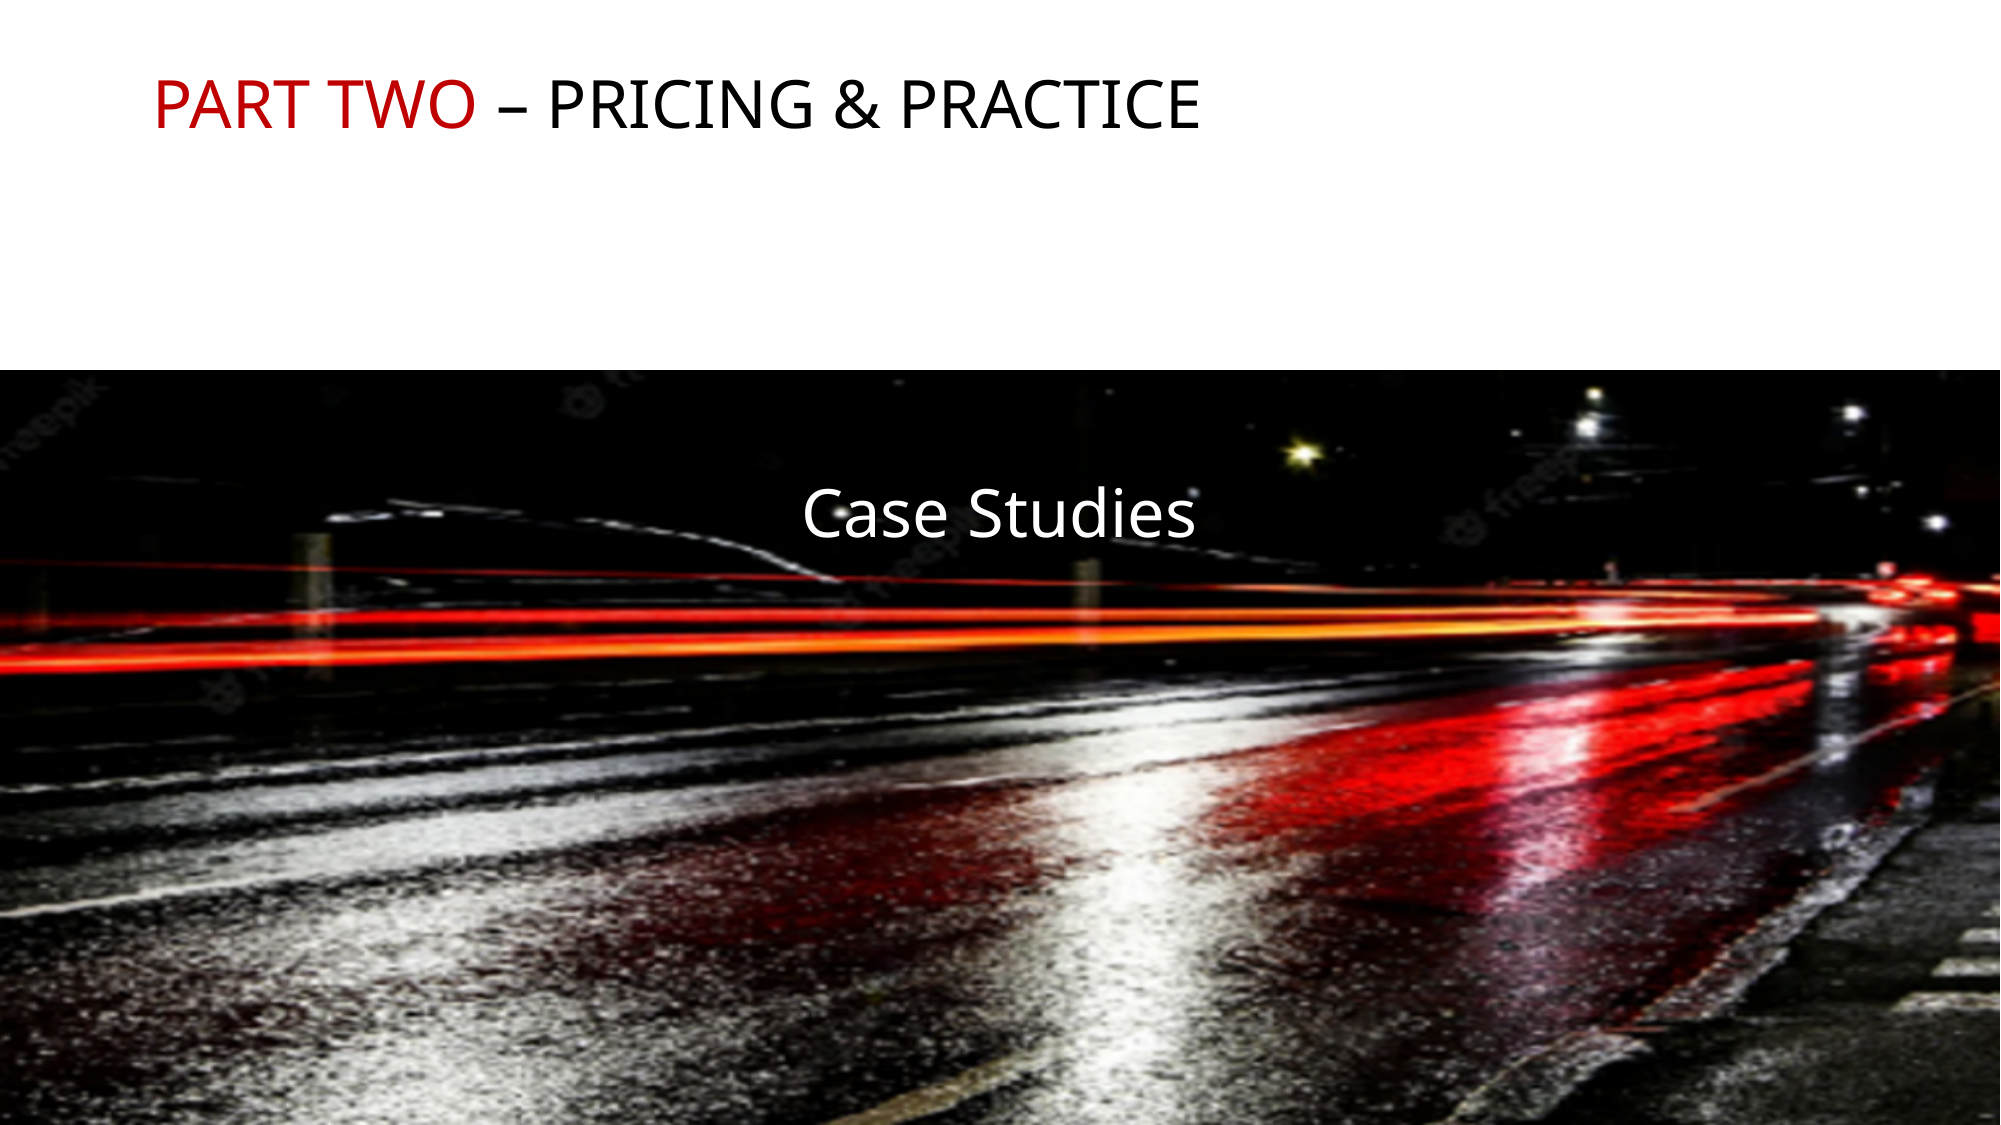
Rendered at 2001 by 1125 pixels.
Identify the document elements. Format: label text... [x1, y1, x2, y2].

picture [0, 370, 2000, 1125]
title PART TWO – PRICING & PRACTICE [137, 59, 1863, 155]
